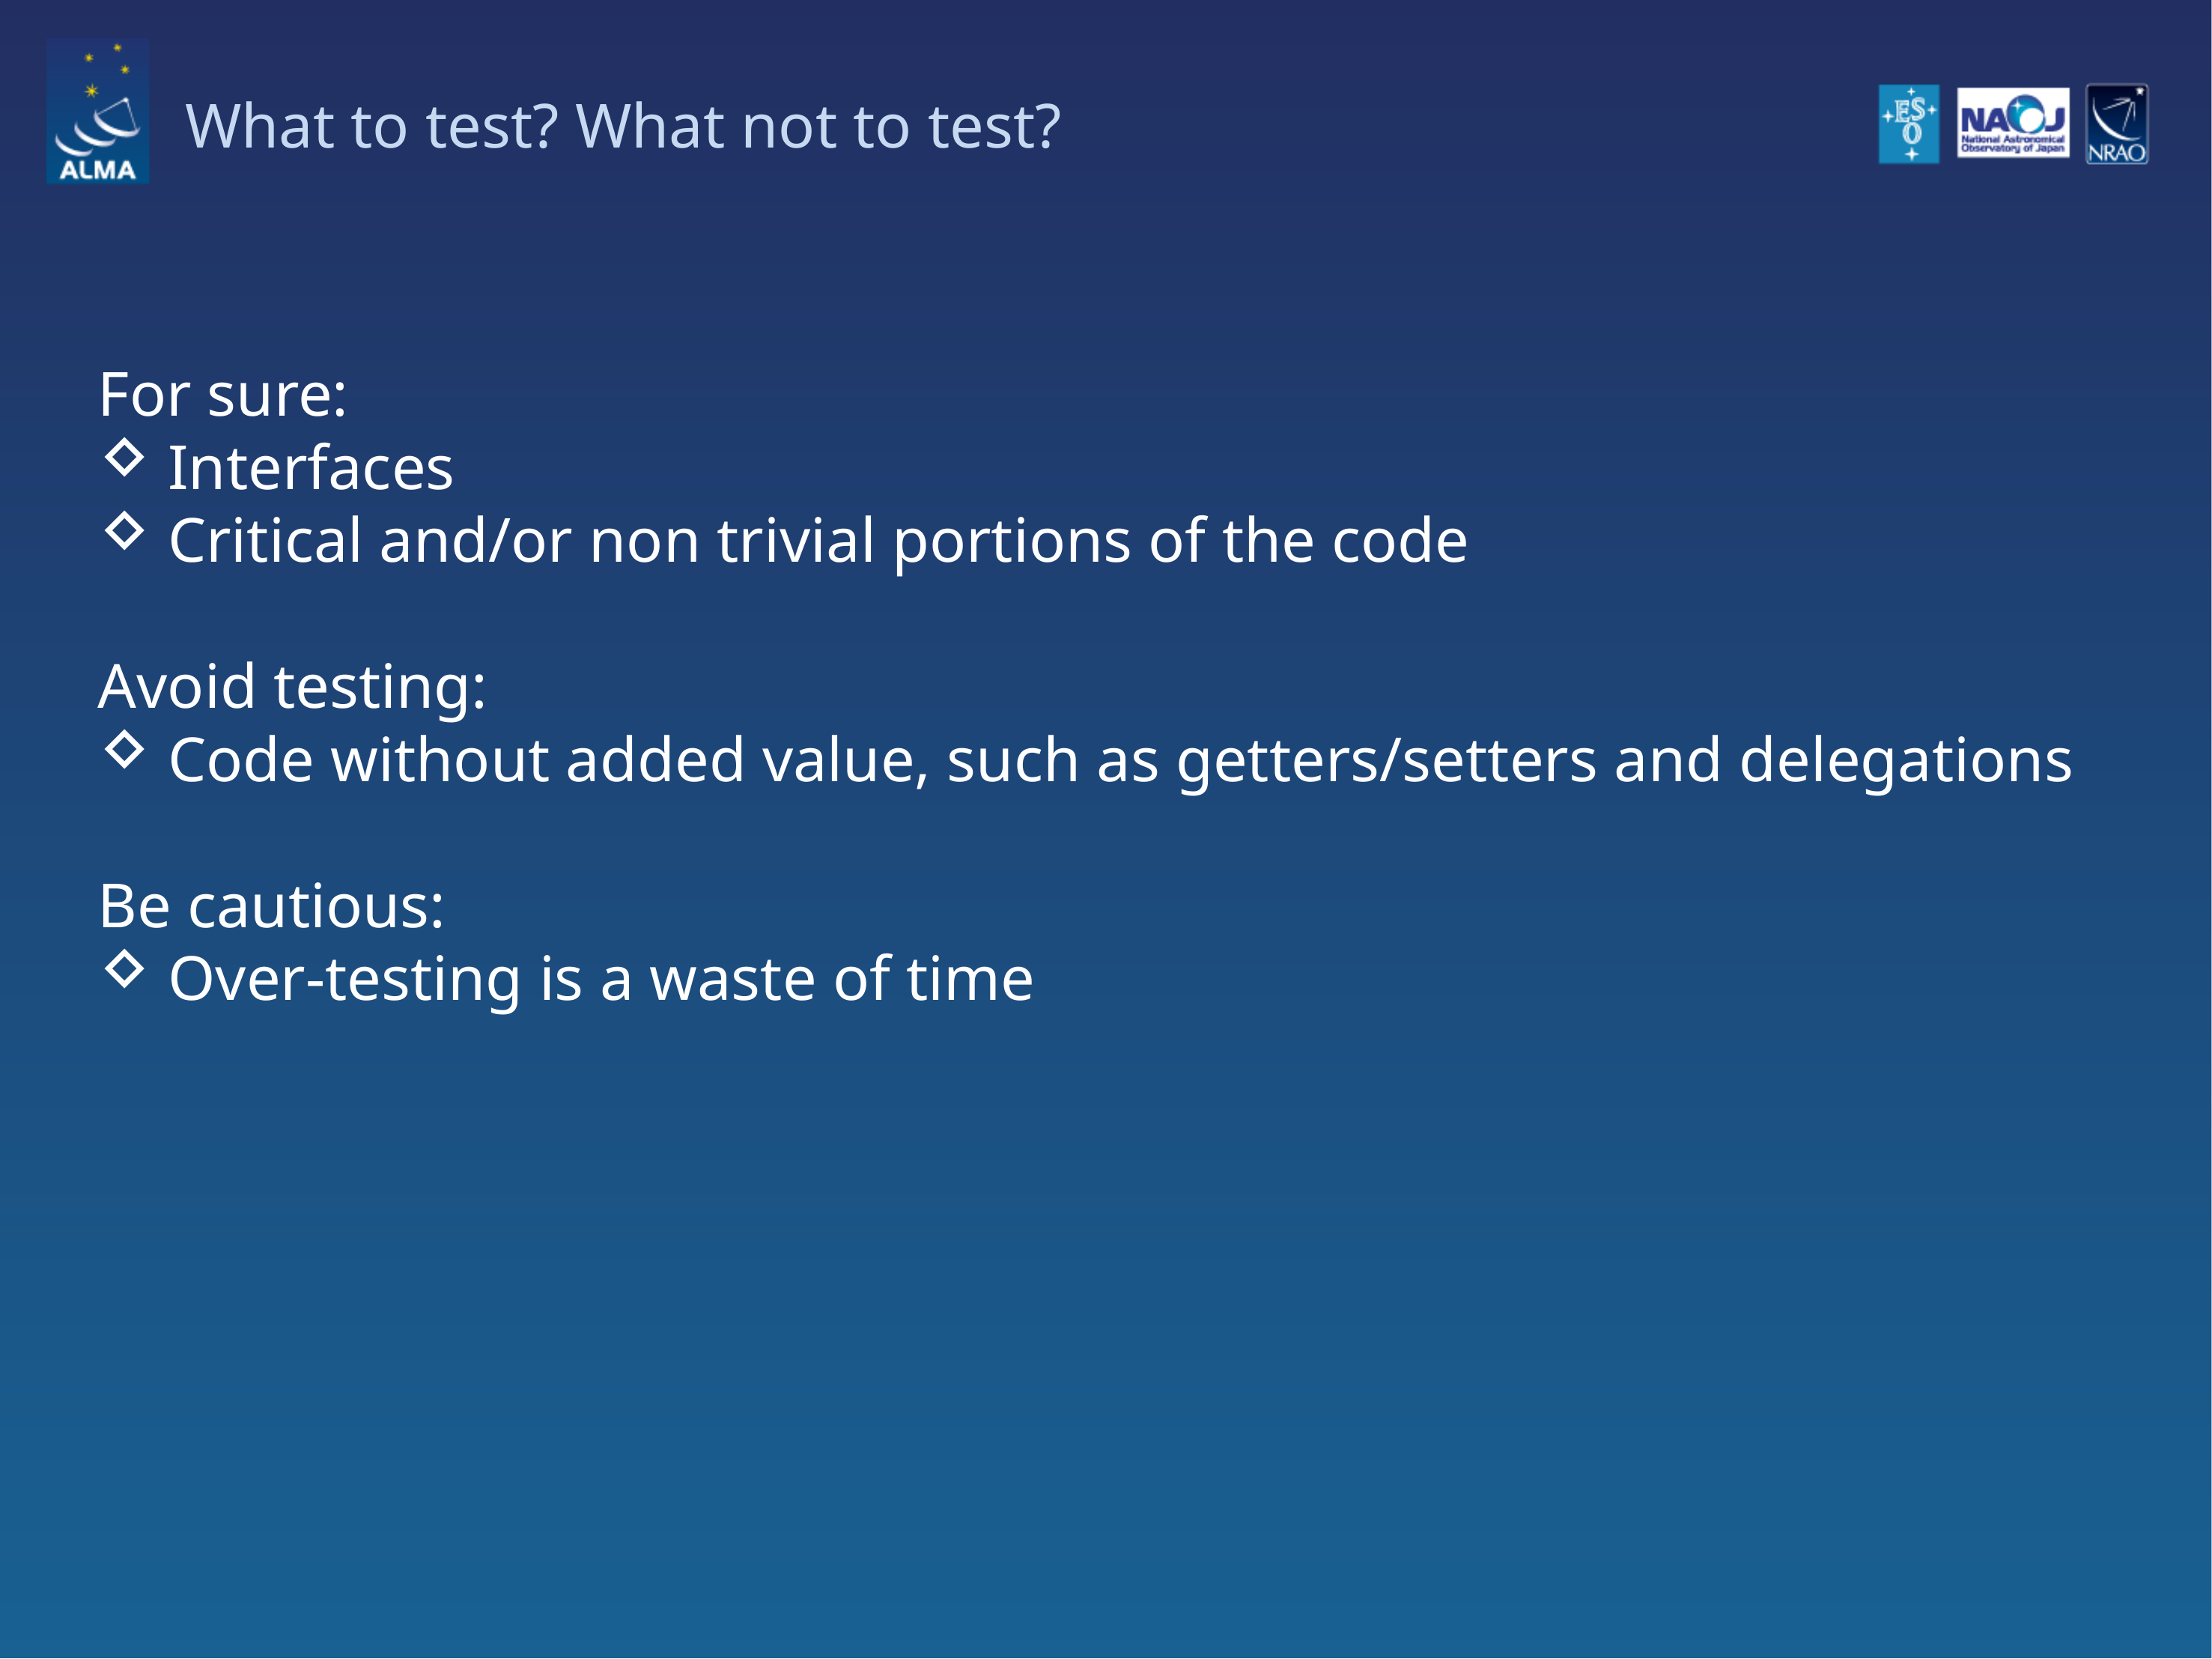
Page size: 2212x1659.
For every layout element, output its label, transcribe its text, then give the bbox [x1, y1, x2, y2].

picture [0, 0, 2212, 1658]
text_box For sure: Interfaces Critical and/or non trivial portions of the code Avoid testing: Code without added value, such as getters/setters and delegations Be cautious: Over-testing is a waste of time [86, 349, 2130, 1019]
title What to test? What not to test? [160, 73, 1855, 173]
